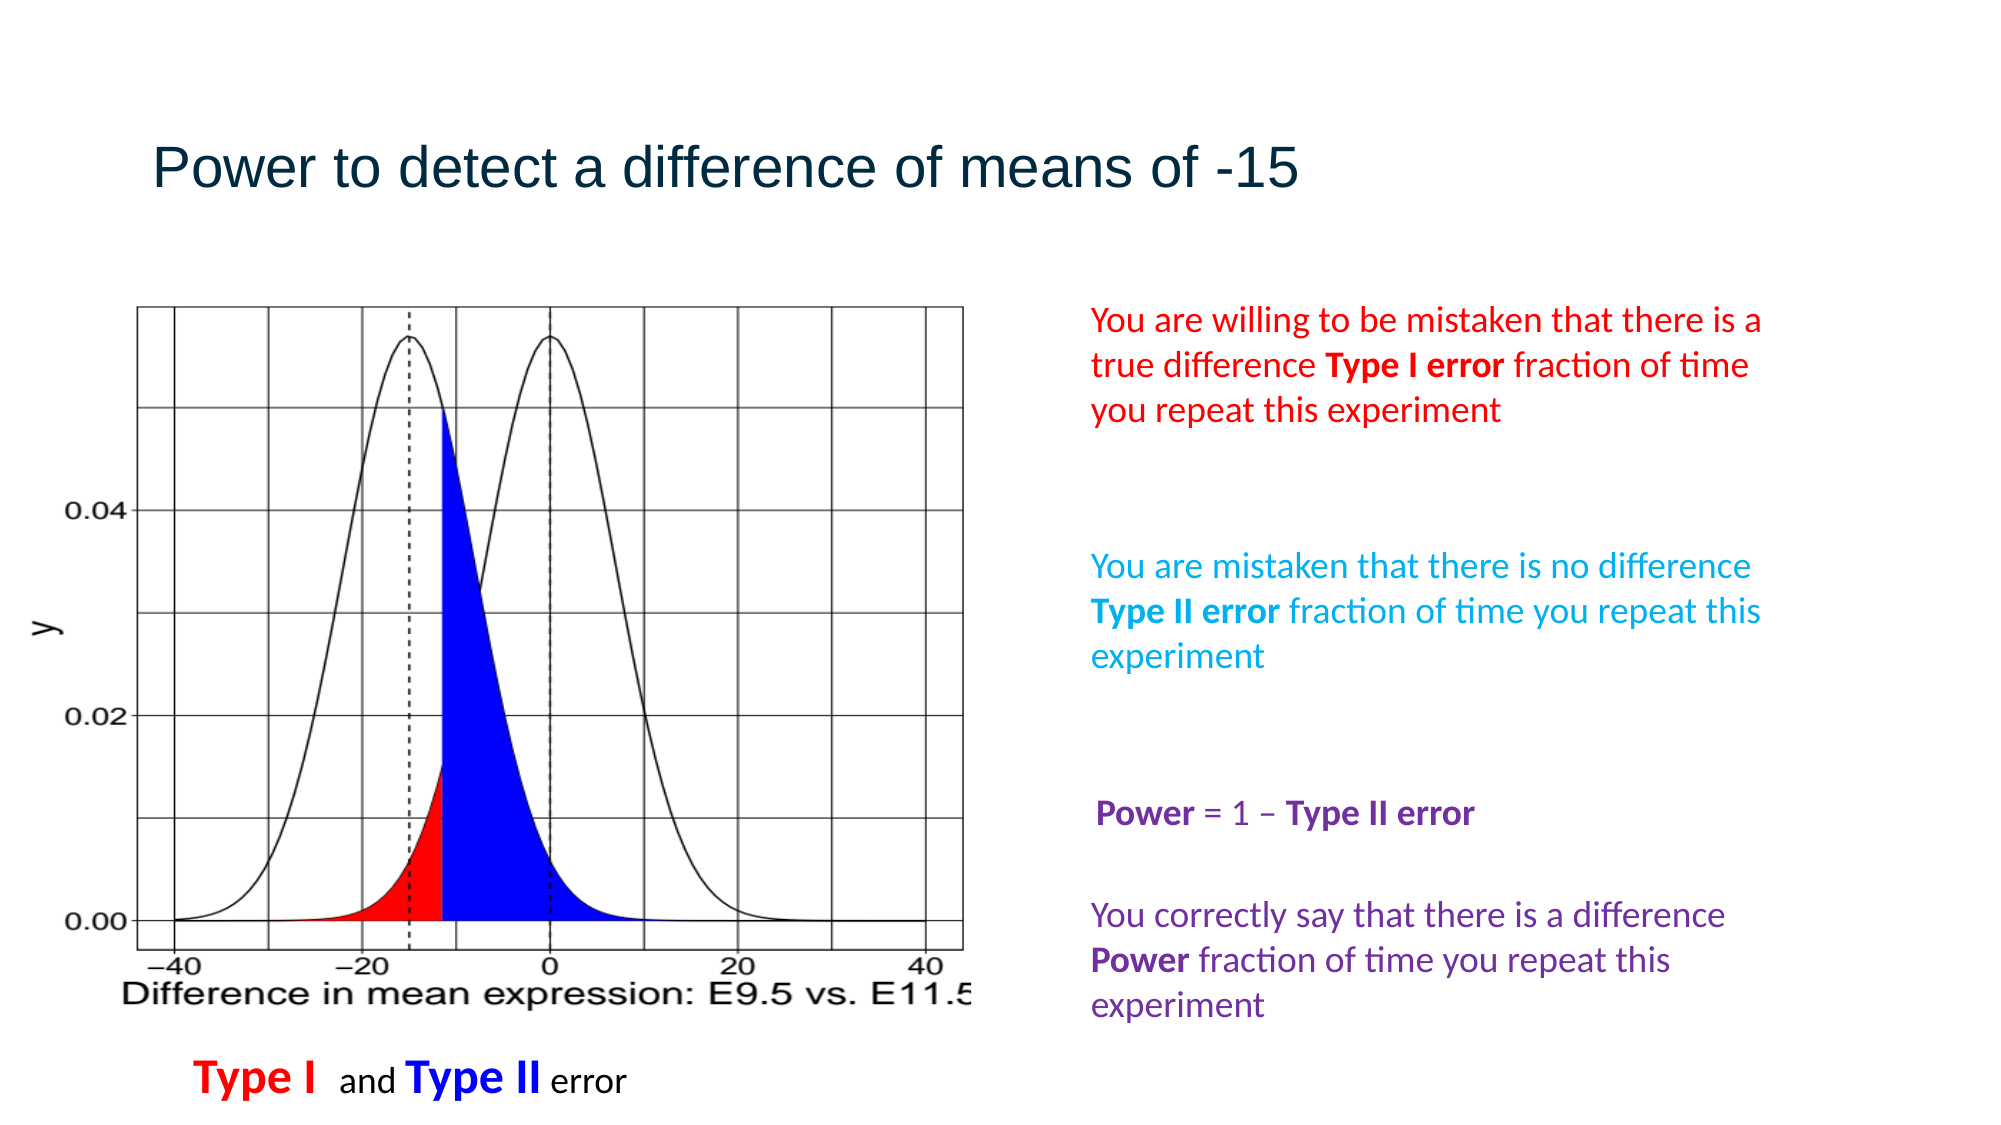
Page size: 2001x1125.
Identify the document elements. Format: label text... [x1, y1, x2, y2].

text_box Type I and Type II error [178, 1035, 643, 1111]
title Power to detect a difference of means of -15 [137, 59, 1863, 278]
text_box You are willing to be mistaken that there is a true difference Type I error fraction of time you repeat this experiment [1076, 287, 1826, 438]
text_box Power = 1 – Type II error [1356, 780, 1491, 840]
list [0, 299, 1356, 1014]
text_box You are mistaken that there is no difference Type II error fraction of time you repeat this experiment [1356, 534, 1826, 684]
text_box You correctly say that there is a difference Power fraction of time you repeat this experiment [1076, 882, 1826, 1033]
